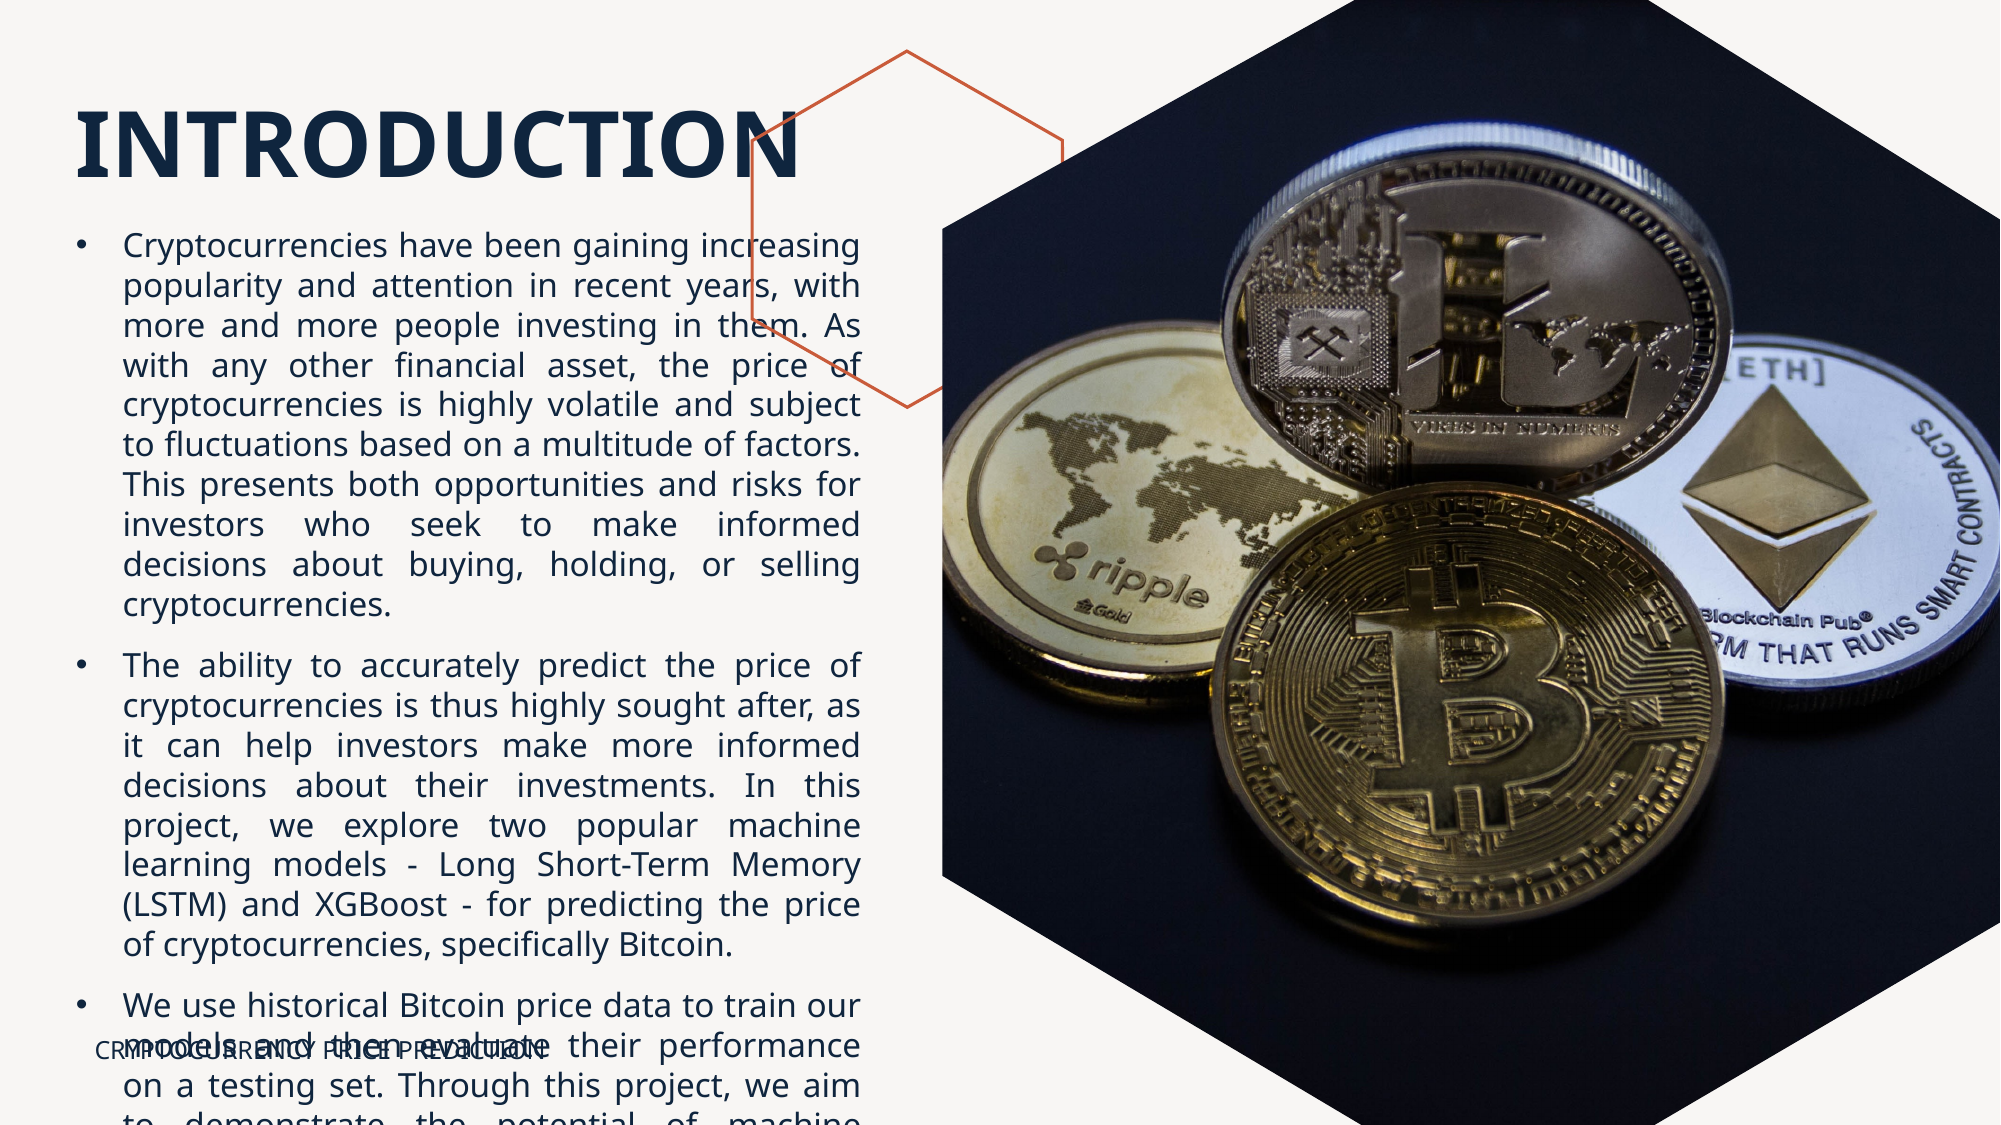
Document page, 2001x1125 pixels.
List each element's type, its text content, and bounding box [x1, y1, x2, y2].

title INTRODUCTION [60, 58, 893, 216]
text_box [752, 51, 942, 408]
list Cryptocurrencies have been gaining increasing popularity and attention in recent years, with more and more people investing in them. As with any other financial asset, the price of cryptocurrencies is highly volatile and subject to fluctuations based on a multitude of factors. This presents both opportunities and risks for investors who seek to make informed decisions about buying, holding, or selling cryptocurrencies. The ability to accurately predict the price of cryptocurrencies is thus highly sought after, as it can help investors make more informed decisions about their investments. In this project, we explore two popular machine learning models - Long Short-Term Memory (LSTM) and XGBoost - for predicting the price of cryptocurrencies, specifically Bitcoin. We use historical Bitcoin price data to train our models and then evaluate their performance on a testing set. Through this project, we aim to demonstrate the potential of machine learning models for cryptocurrency price prediction and provide a framework for investors and researchers to build upon. [60, 216, 878, 1000]
picture [942, 0, 2000, 1125]
footer CRYPTOCURRENCY PRICE PREDICTION [79, 1020, 755, 1080]
